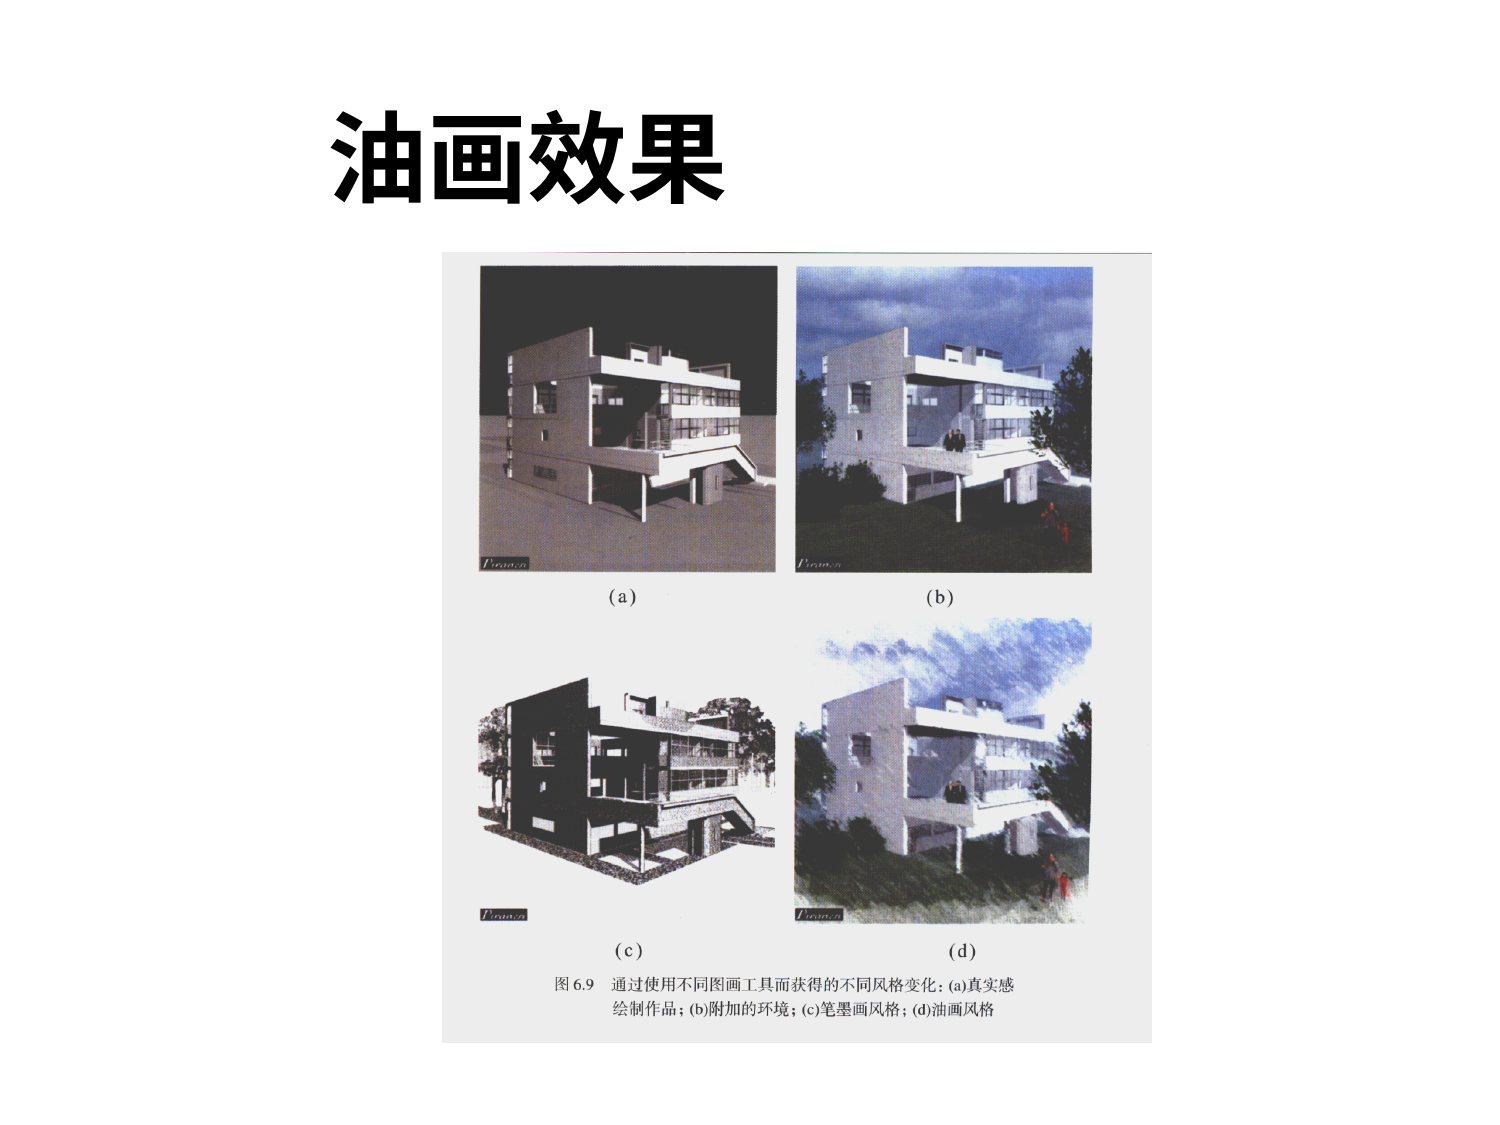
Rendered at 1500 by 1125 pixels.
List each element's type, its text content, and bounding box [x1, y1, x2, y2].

picture [442, 252, 1152, 1043]
title 油画效果 [312, 87, 1475, 225]
